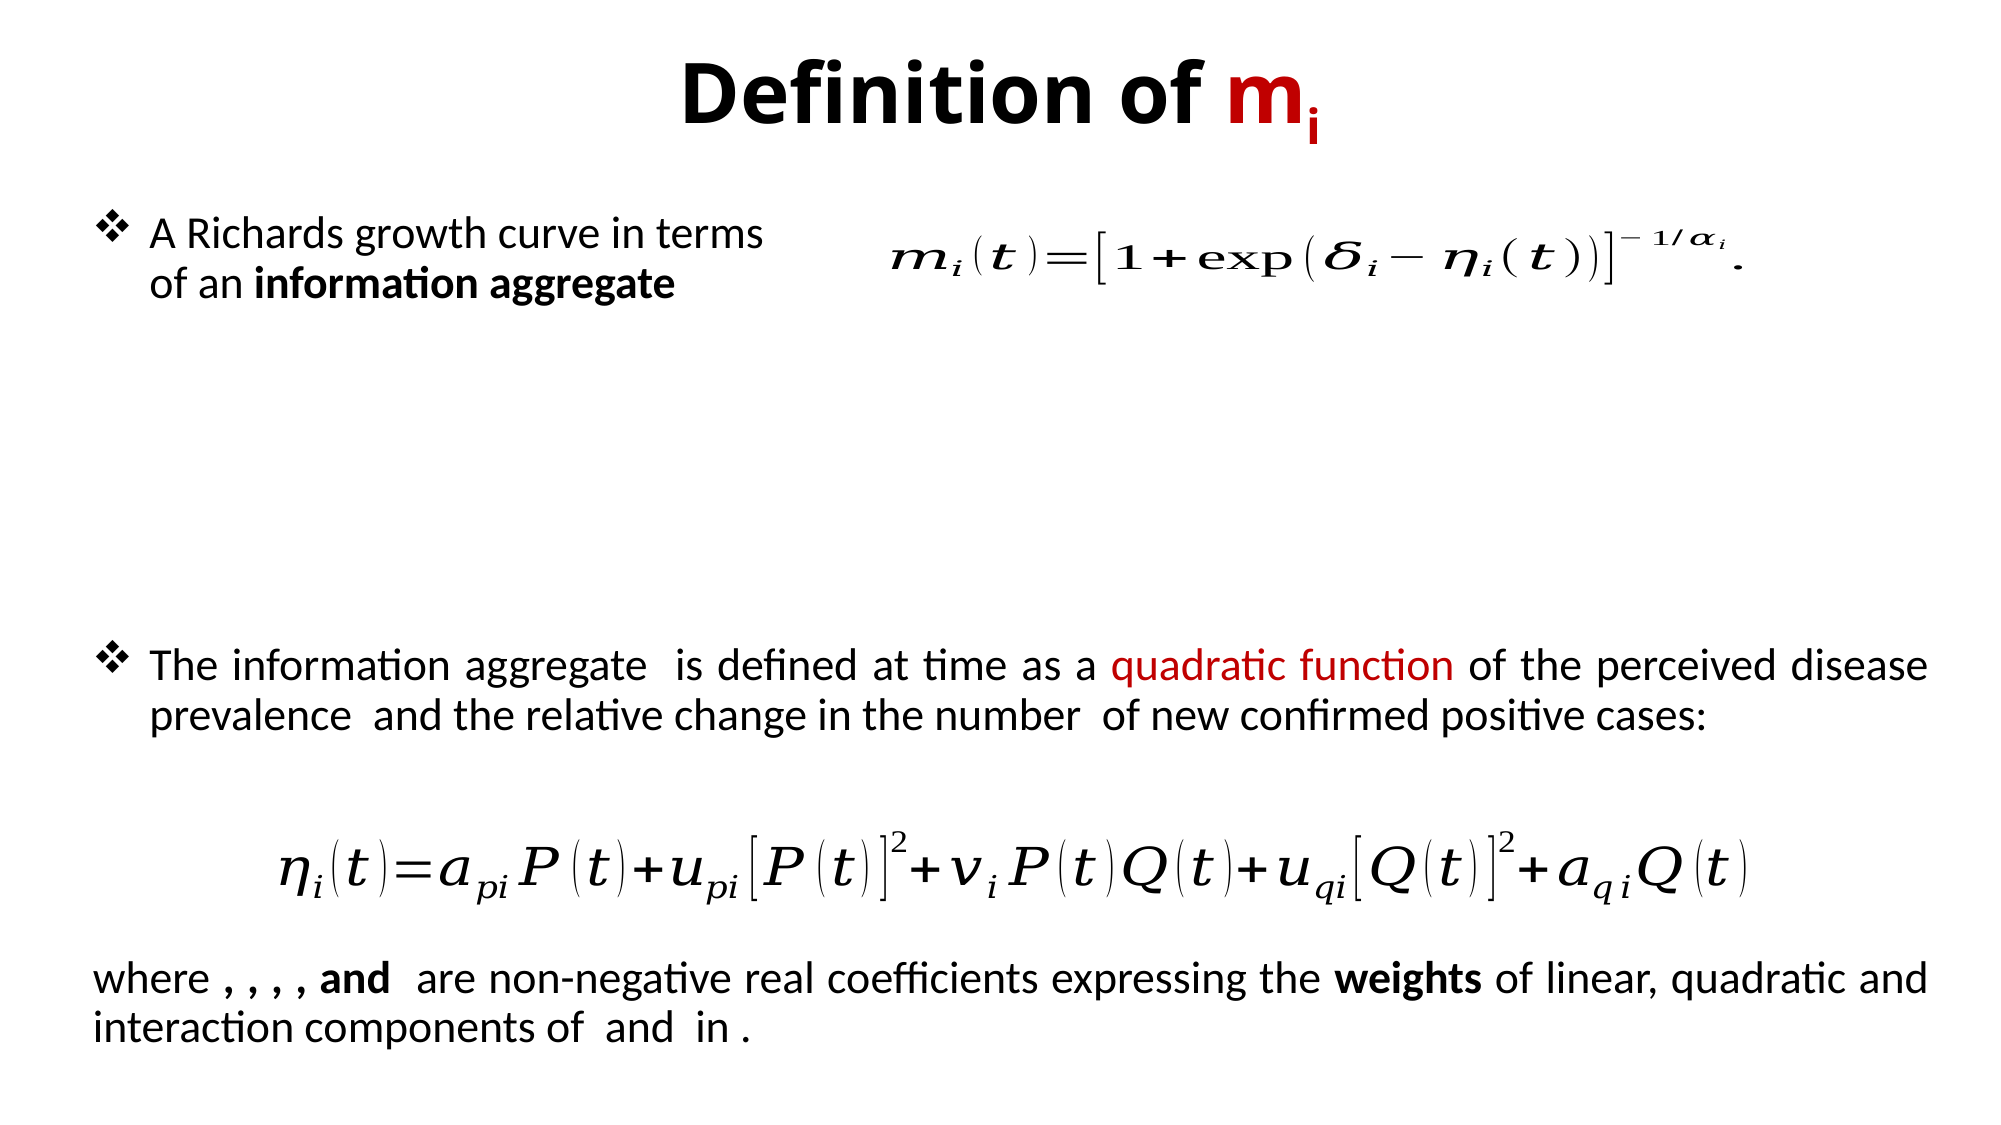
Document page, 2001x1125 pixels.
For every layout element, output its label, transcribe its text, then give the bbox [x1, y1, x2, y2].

text_box Definition of mi [137, 33, 1863, 152]
